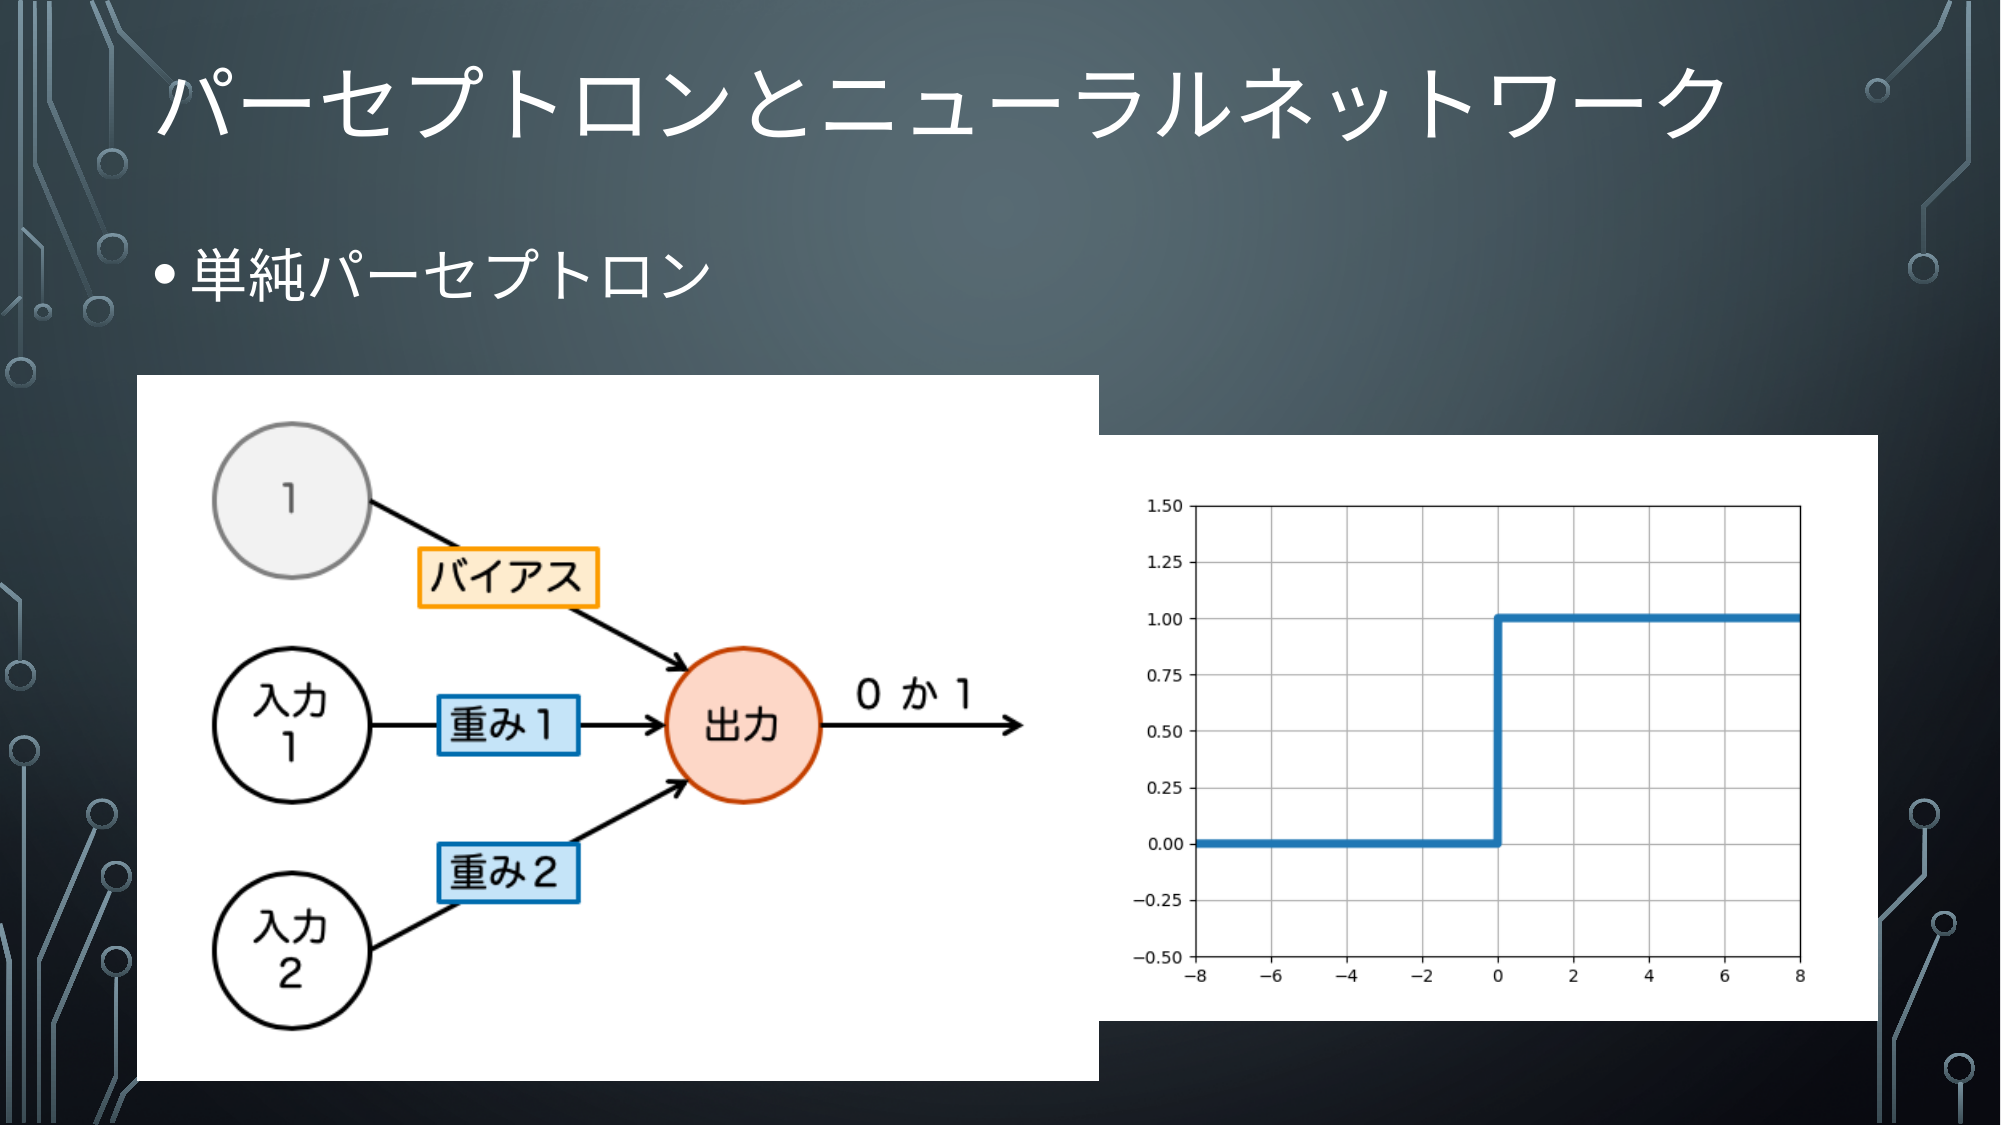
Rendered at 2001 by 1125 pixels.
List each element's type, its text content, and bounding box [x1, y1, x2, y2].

list 単純パーセプトロン [137, 217, 1718, 435]
title パーセプトロンとニューラルネットワーク [137, 0, 1863, 218]
picture [137, 375, 1878, 1081]
